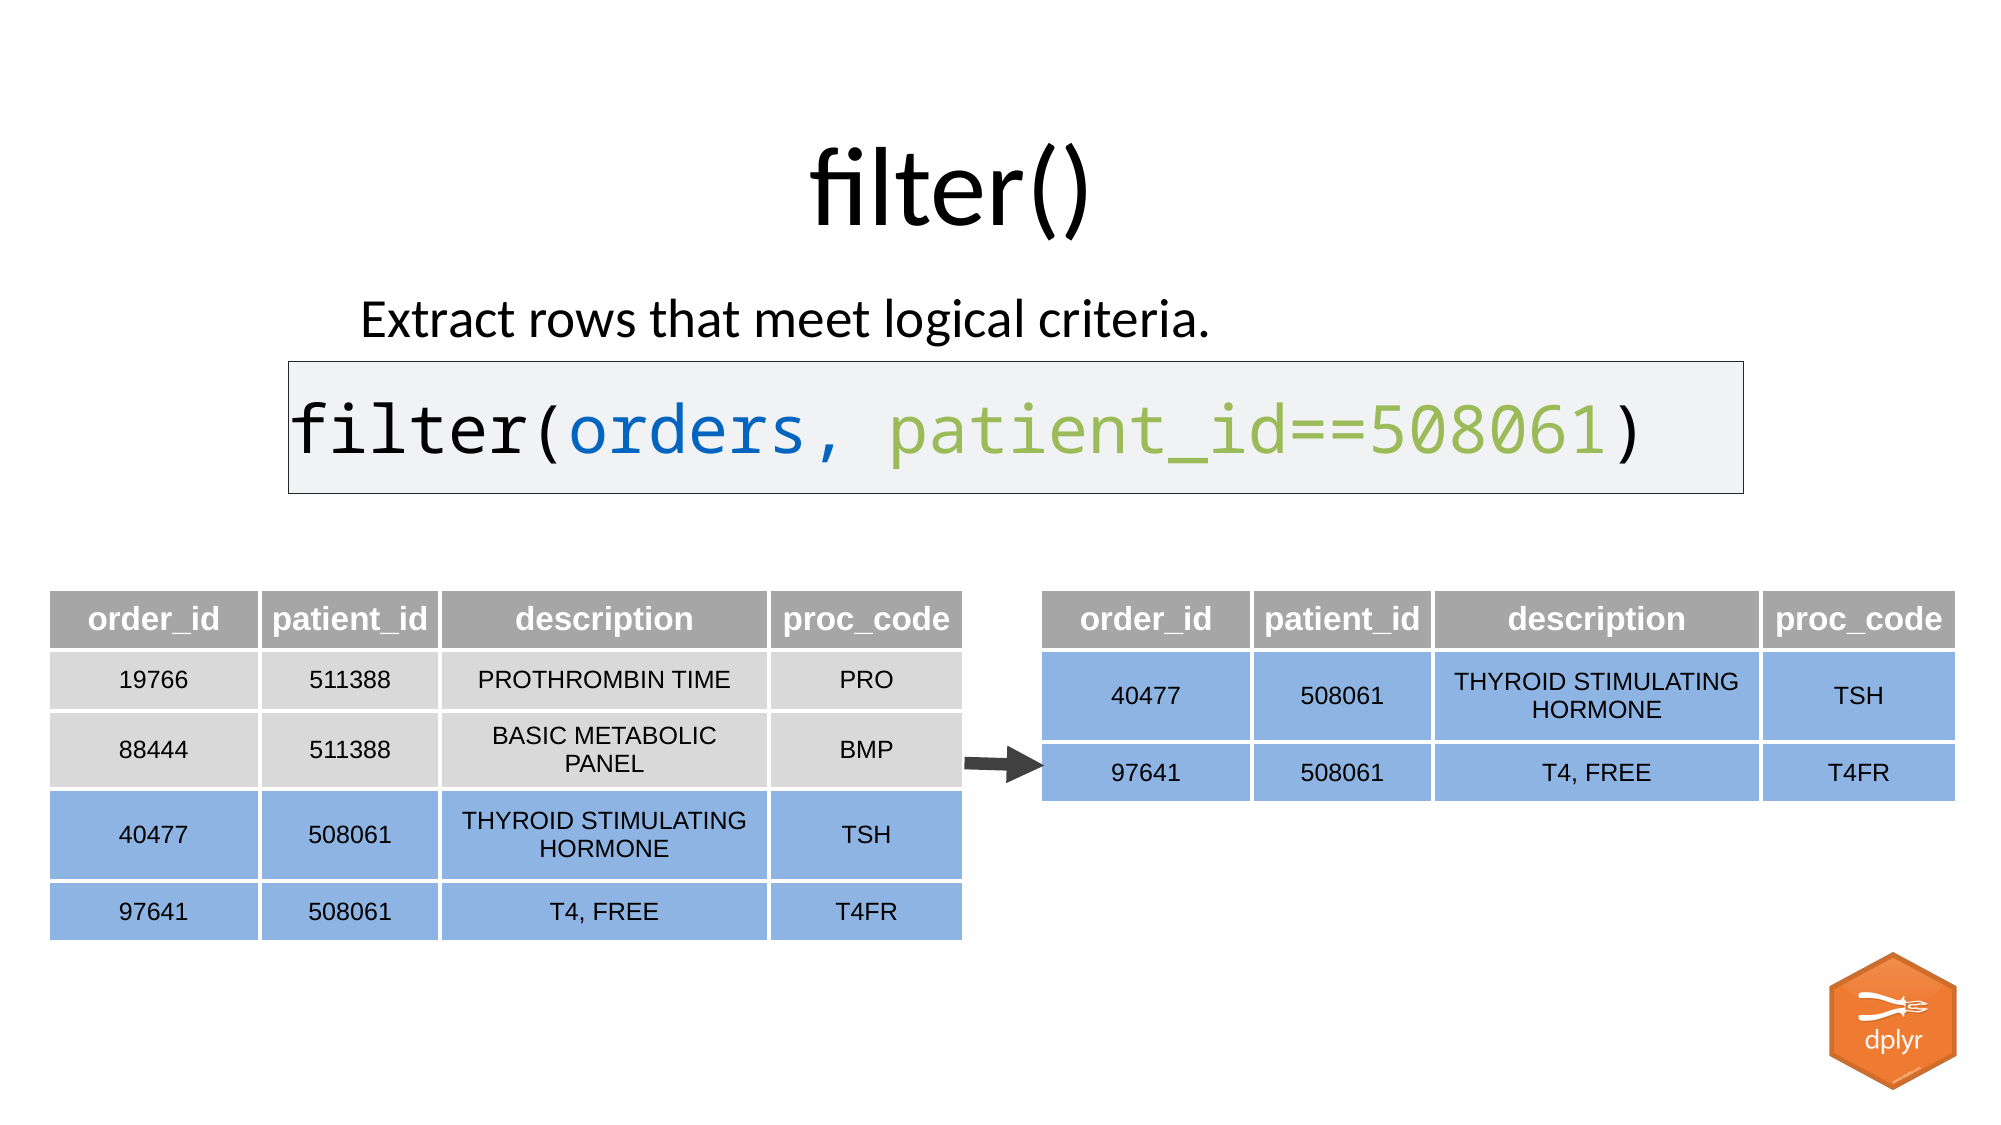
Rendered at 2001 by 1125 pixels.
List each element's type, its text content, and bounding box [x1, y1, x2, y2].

table_cell 511388 [262, 652, 438, 709]
table_header proc_code [771, 591, 962, 648]
table_cell 511388 [262, 713, 438, 787]
table_cell T4FR [771, 883, 962, 940]
table_header patient_id [262, 591, 438, 648]
table_cell THYROID STIMULATING HORMONE [442, 791, 767, 879]
table_cell T4, FREE [442, 883, 767, 940]
table_cell PRO [771, 652, 962, 709]
table_cell 19766 [50, 652, 258, 709]
table_cell 508061 [262, 883, 438, 940]
table_cell 97641 [50, 883, 258, 940]
table_cell 40477 [1042, 652, 1250, 740]
table_cell BASIC METABOLIC PANEL [442, 713, 767, 787]
table_cell BMP [771, 713, 962, 787]
table_header proc_code [1763, 591, 1955, 648]
text_box filter(orders, patient_id==508061) [273, 379, 1664, 475]
table_cell T4, FREE [1435, 744, 1759, 801]
table_cell 508061 [262, 791, 438, 879]
table_cell TSH [771, 791, 962, 879]
text_box [1829, 952, 1957, 1090]
table_header description [1435, 591, 1759, 648]
table_header patient_id [1254, 591, 1431, 648]
table_cell 97641 [1042, 744, 1250, 801]
text_box Extract rows that meet logical criteria. [359, 280, 1370, 361]
table_cell 88444 [50, 713, 258, 787]
table_cell 40477 [50, 791, 258, 879]
text_box [288, 361, 1744, 494]
table_header order_id [1042, 591, 1250, 648]
table_header description [442, 591, 767, 648]
table_cell 508061 [1254, 652, 1431, 740]
table_cell TSH [1763, 652, 1955, 740]
table_cell T4FR [1763, 744, 1955, 801]
table_cell 508061 [1254, 744, 1431, 801]
table_header order_id [50, 591, 258, 648]
title filter() [808, 112, 1121, 240]
table_cell PROTHROMBIN TIME [442, 652, 767, 709]
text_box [964, 762, 1045, 766]
table_cell THYROID STIMULATING HORMONE [1435, 652, 1759, 740]
